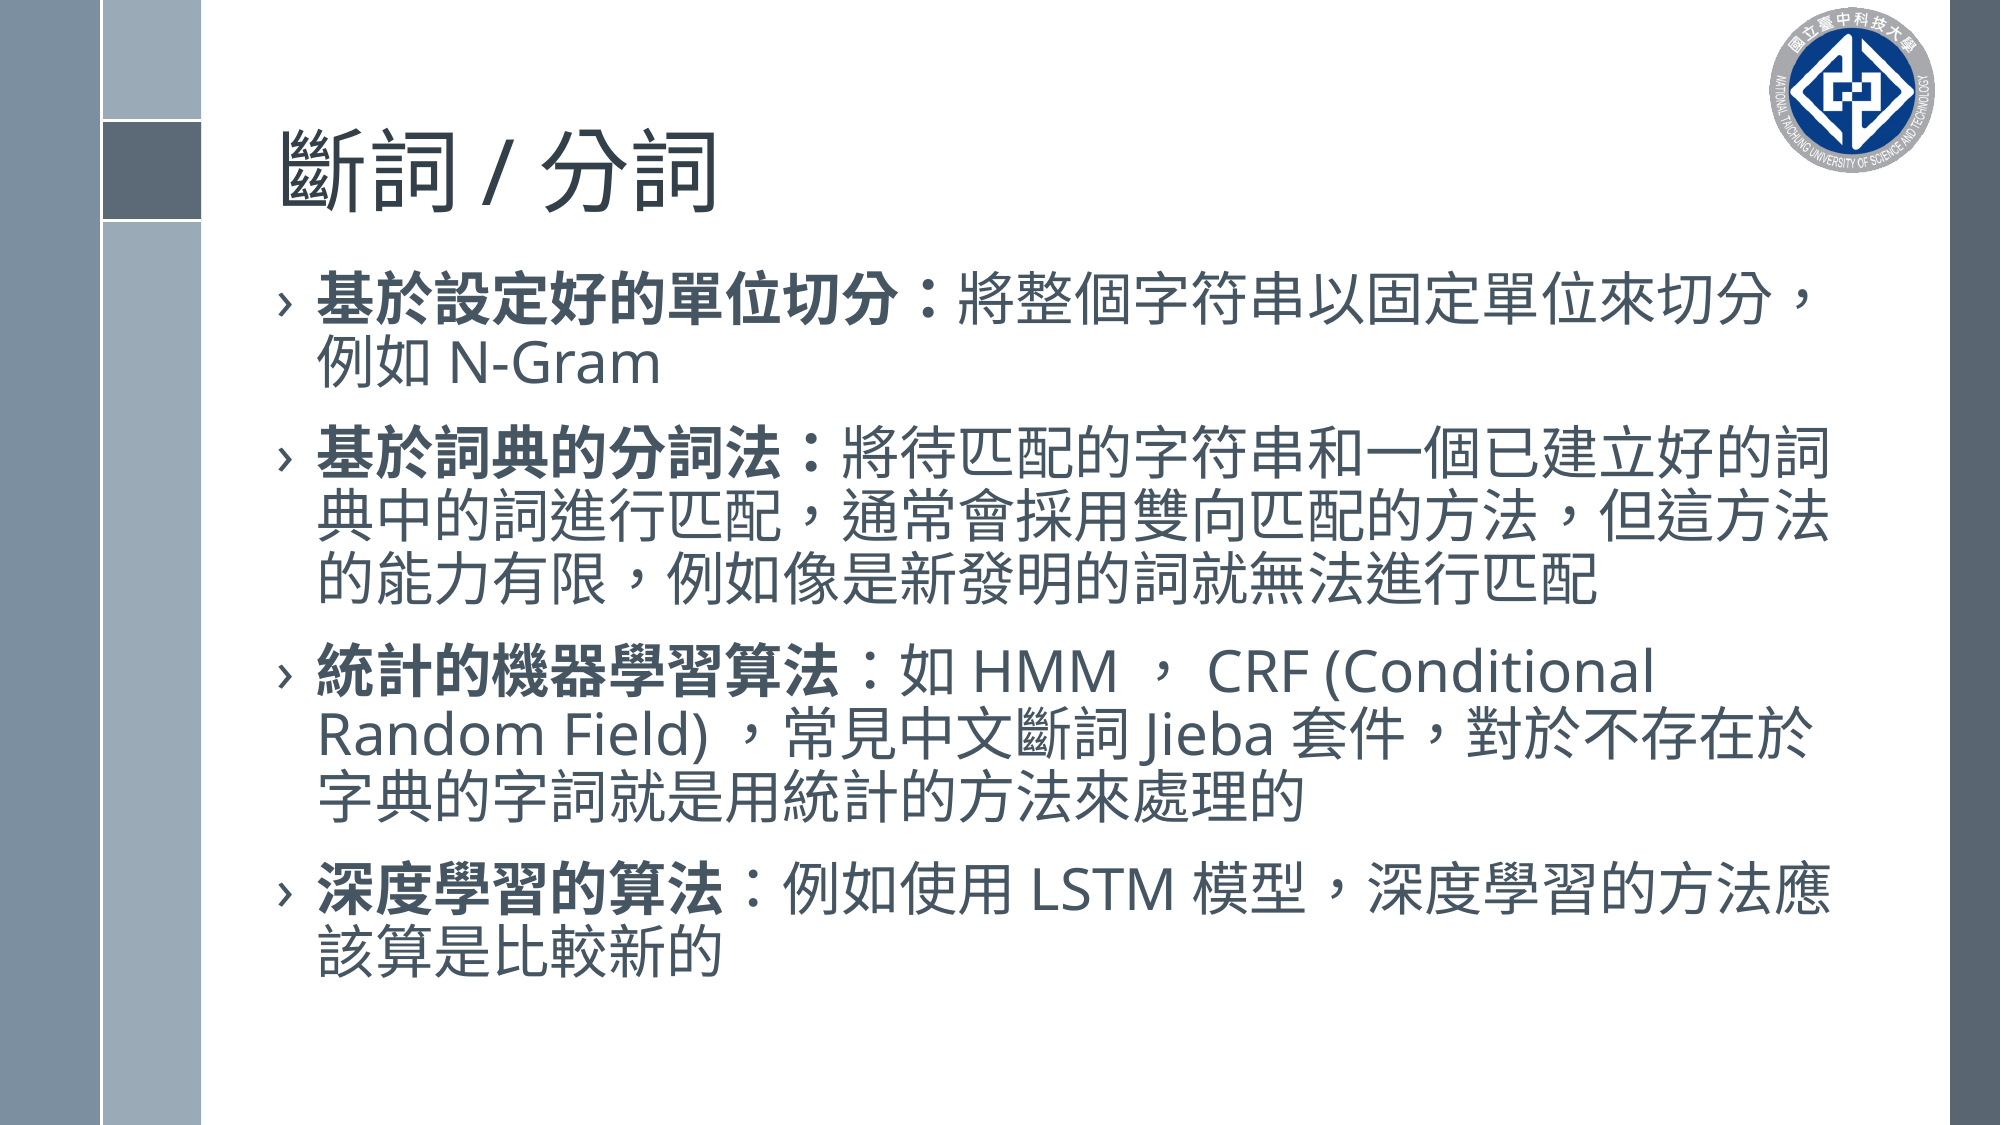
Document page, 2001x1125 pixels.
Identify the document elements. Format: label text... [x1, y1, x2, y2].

title 斷詞/分詞 [261, 29, 1867, 233]
list 基於設定好的單位切分：將整個字符串以固定單位來切分，例如N-Gram 基於詞典的分詞法：將待匹配的字符串和一個已建立好的詞典中的詞進行匹配，通常會採用雙向匹配的方法，但這方法的能力有限，例如像是新發明的詞就無法進行匹配 統計的機器學習算法：如HMM，CRF (Conditional Random Field)，常見中文斷詞Jieba套件，對於不存在於字典的字詞就是用統計的方法來處理的 深度學習的算法：例如使用LSTM模型，深度學習的方法應該算是比較新的 [261, 262, 1867, 1013]
picture [1769, 7, 1935, 173]
